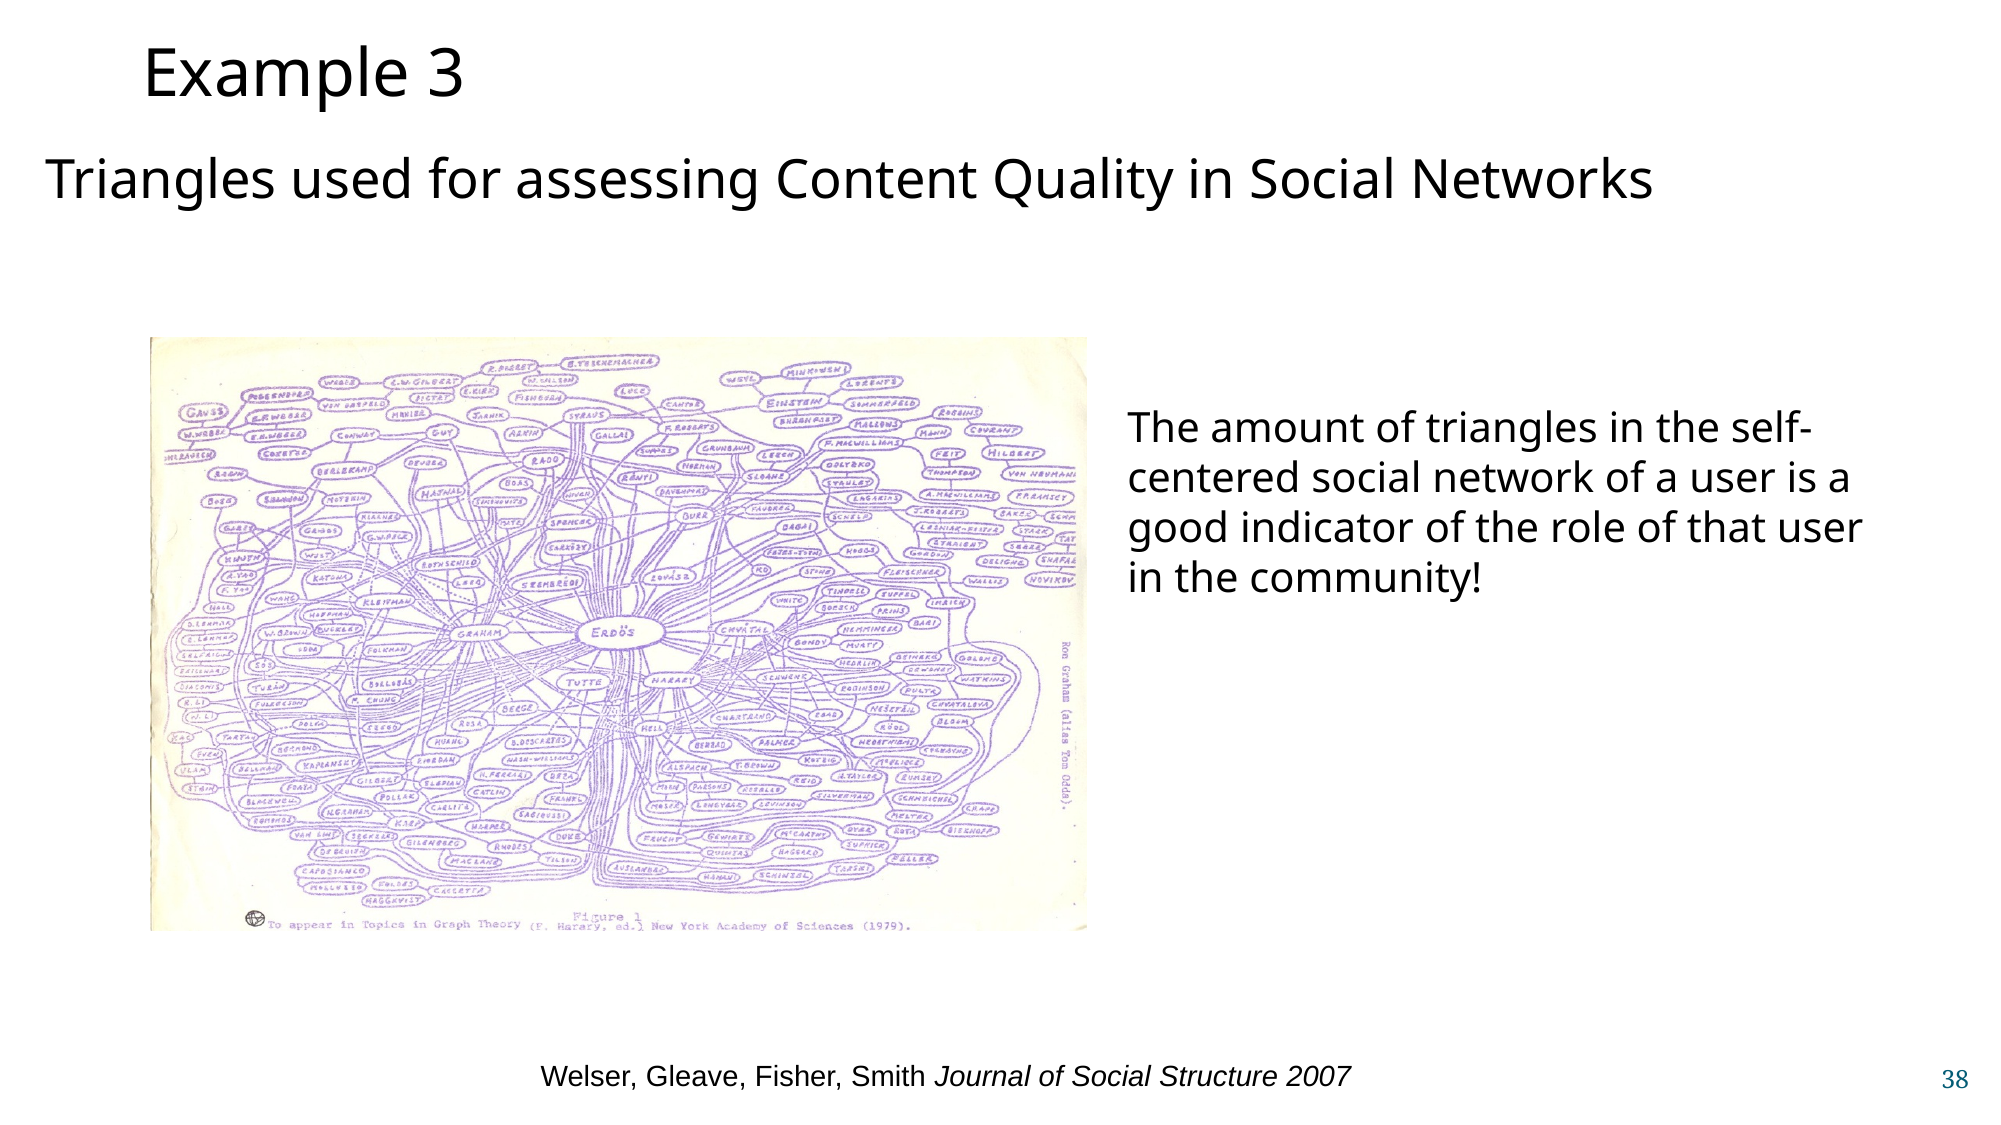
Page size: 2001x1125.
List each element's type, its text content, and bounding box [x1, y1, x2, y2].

text_box Triangles used for assessing Content Quality in Social Networks [30, 137, 1671, 218]
picture [149, 337, 1087, 932]
slide_number 38 [1864, 1056, 1985, 1125]
text_box The amount of triangles in the self-centered social network of a user is a good indicator of the role of that user in the community! [1112, 393, 1888, 608]
text_box Welser, Gleave, Fisher, Smith Journal of Social Structure 2007 [525, 1049, 1367, 1100]
title Example 3 [127, 37, 1808, 125]
